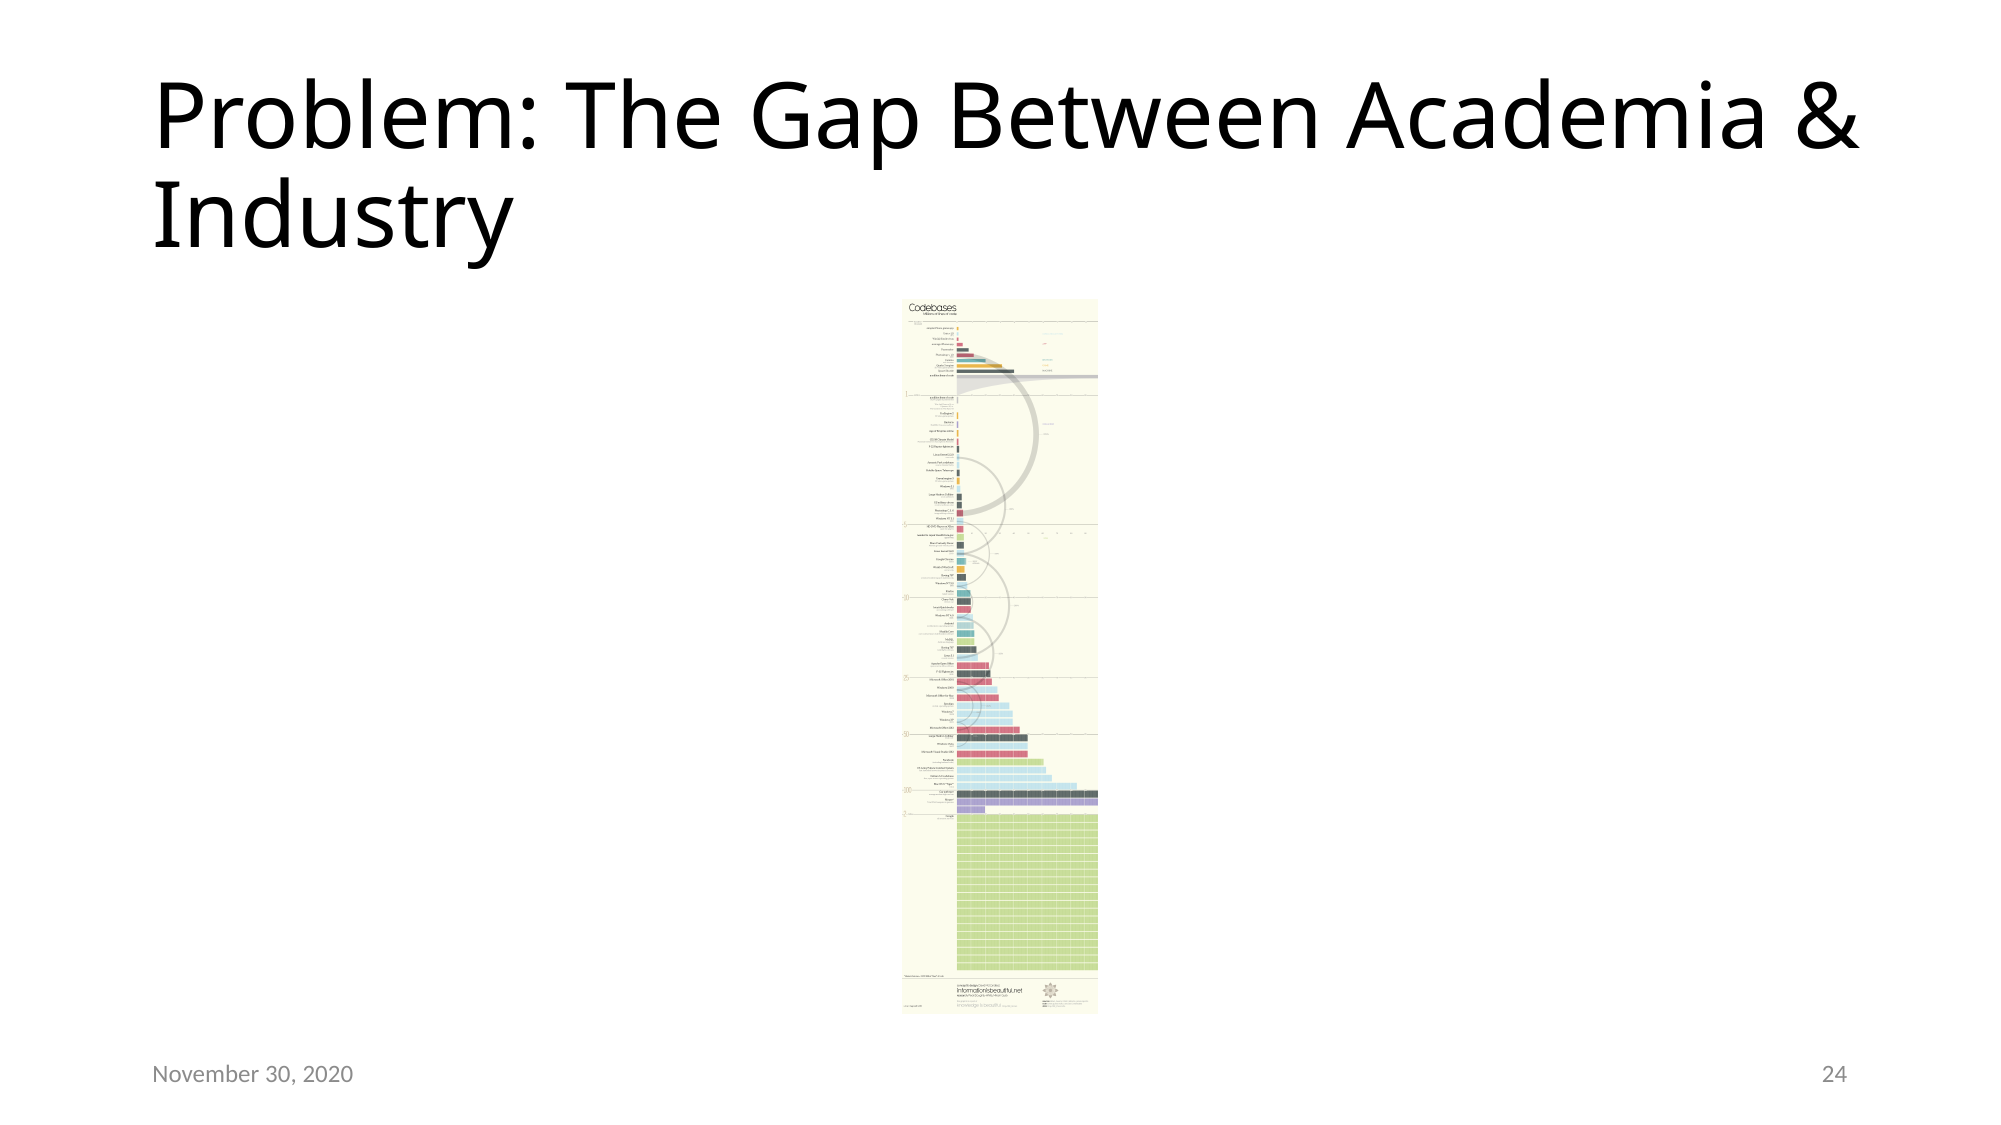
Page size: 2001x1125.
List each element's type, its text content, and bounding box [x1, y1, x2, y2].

slide_number 24 [1412, 1042, 1863, 1103]
title Problem: The Gap Between Academia & Industry [137, 59, 2000, 278]
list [902, 299, 1098, 1014]
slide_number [137, 1042, 588, 1103]
